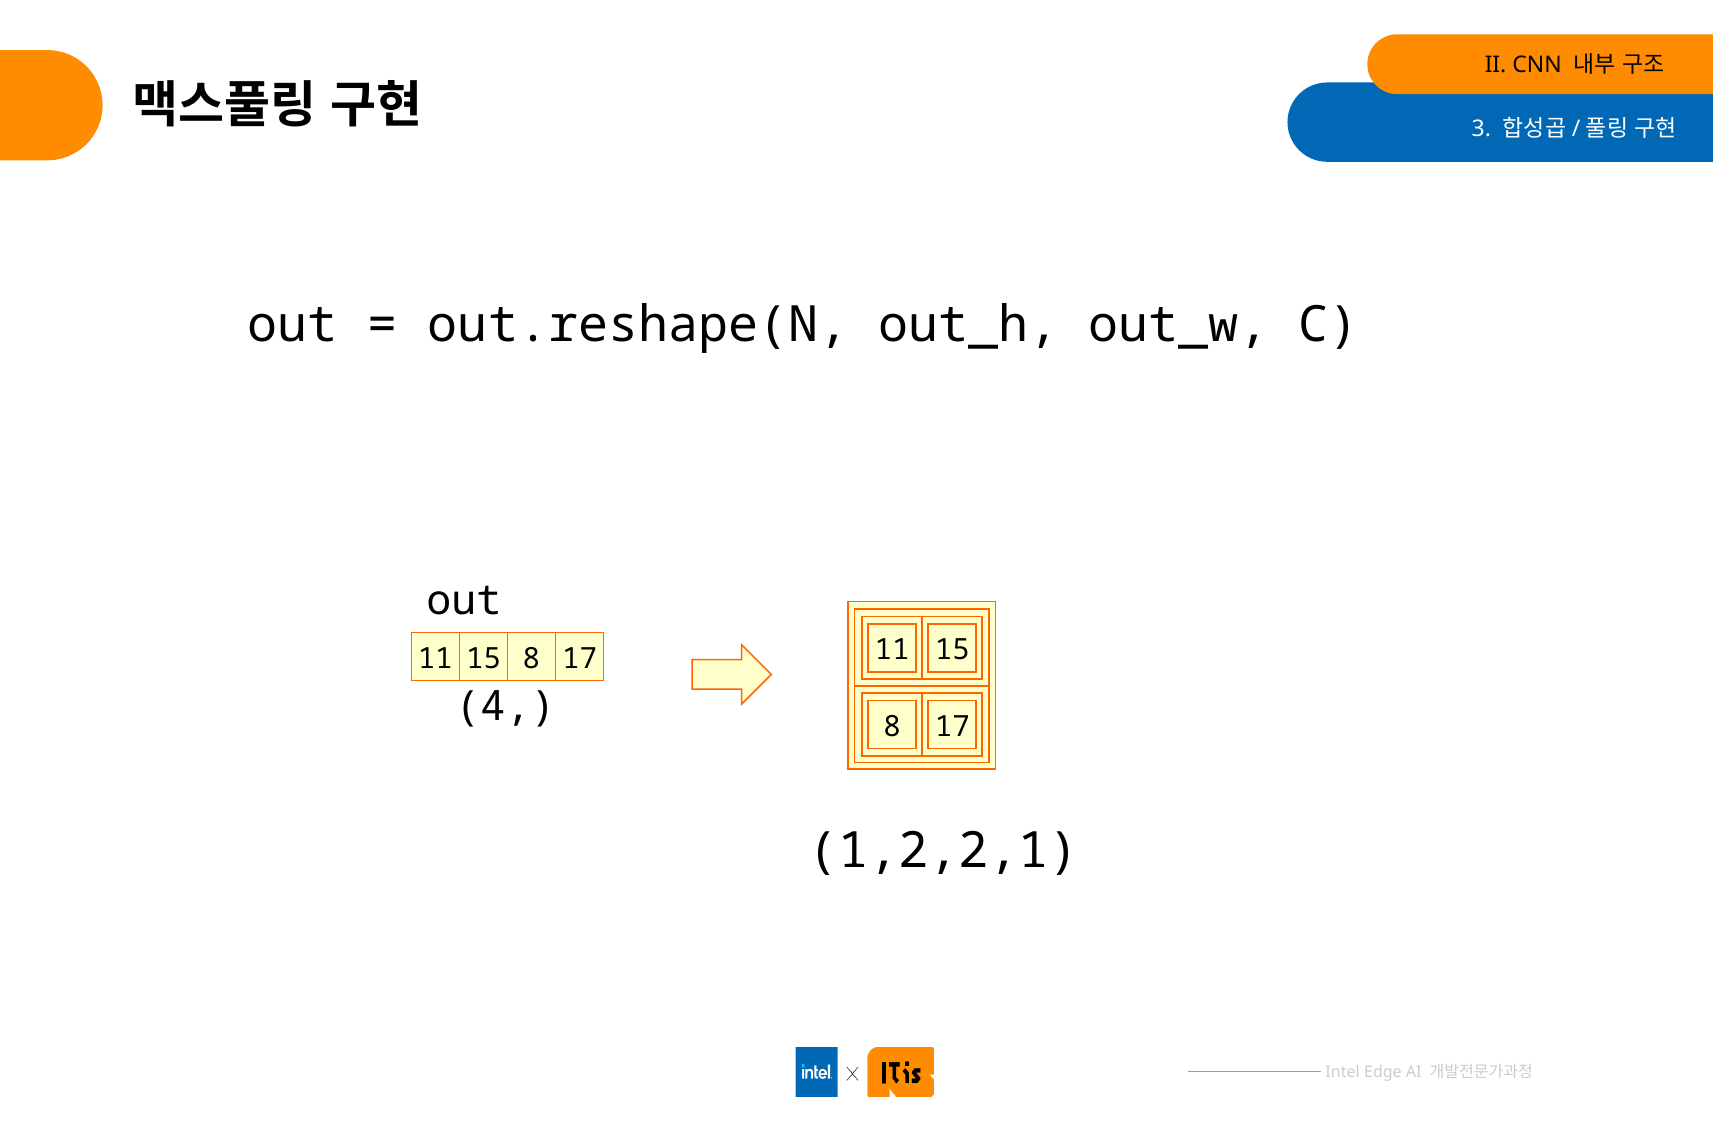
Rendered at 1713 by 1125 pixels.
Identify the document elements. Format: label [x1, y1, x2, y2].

text_box [793, 810, 1094, 885]
title [117, 51, 1167, 162]
text_box [1456, 42, 1680, 85]
text_box [691, 642, 773, 707]
text_box [11, 13, 778, 80]
text_box [1444, 106, 1693, 149]
text_box [410, 632, 605, 736]
text_box [233, 283, 1373, 359]
text_box [411, 565, 517, 631]
text_box [847, 600, 996, 770]
